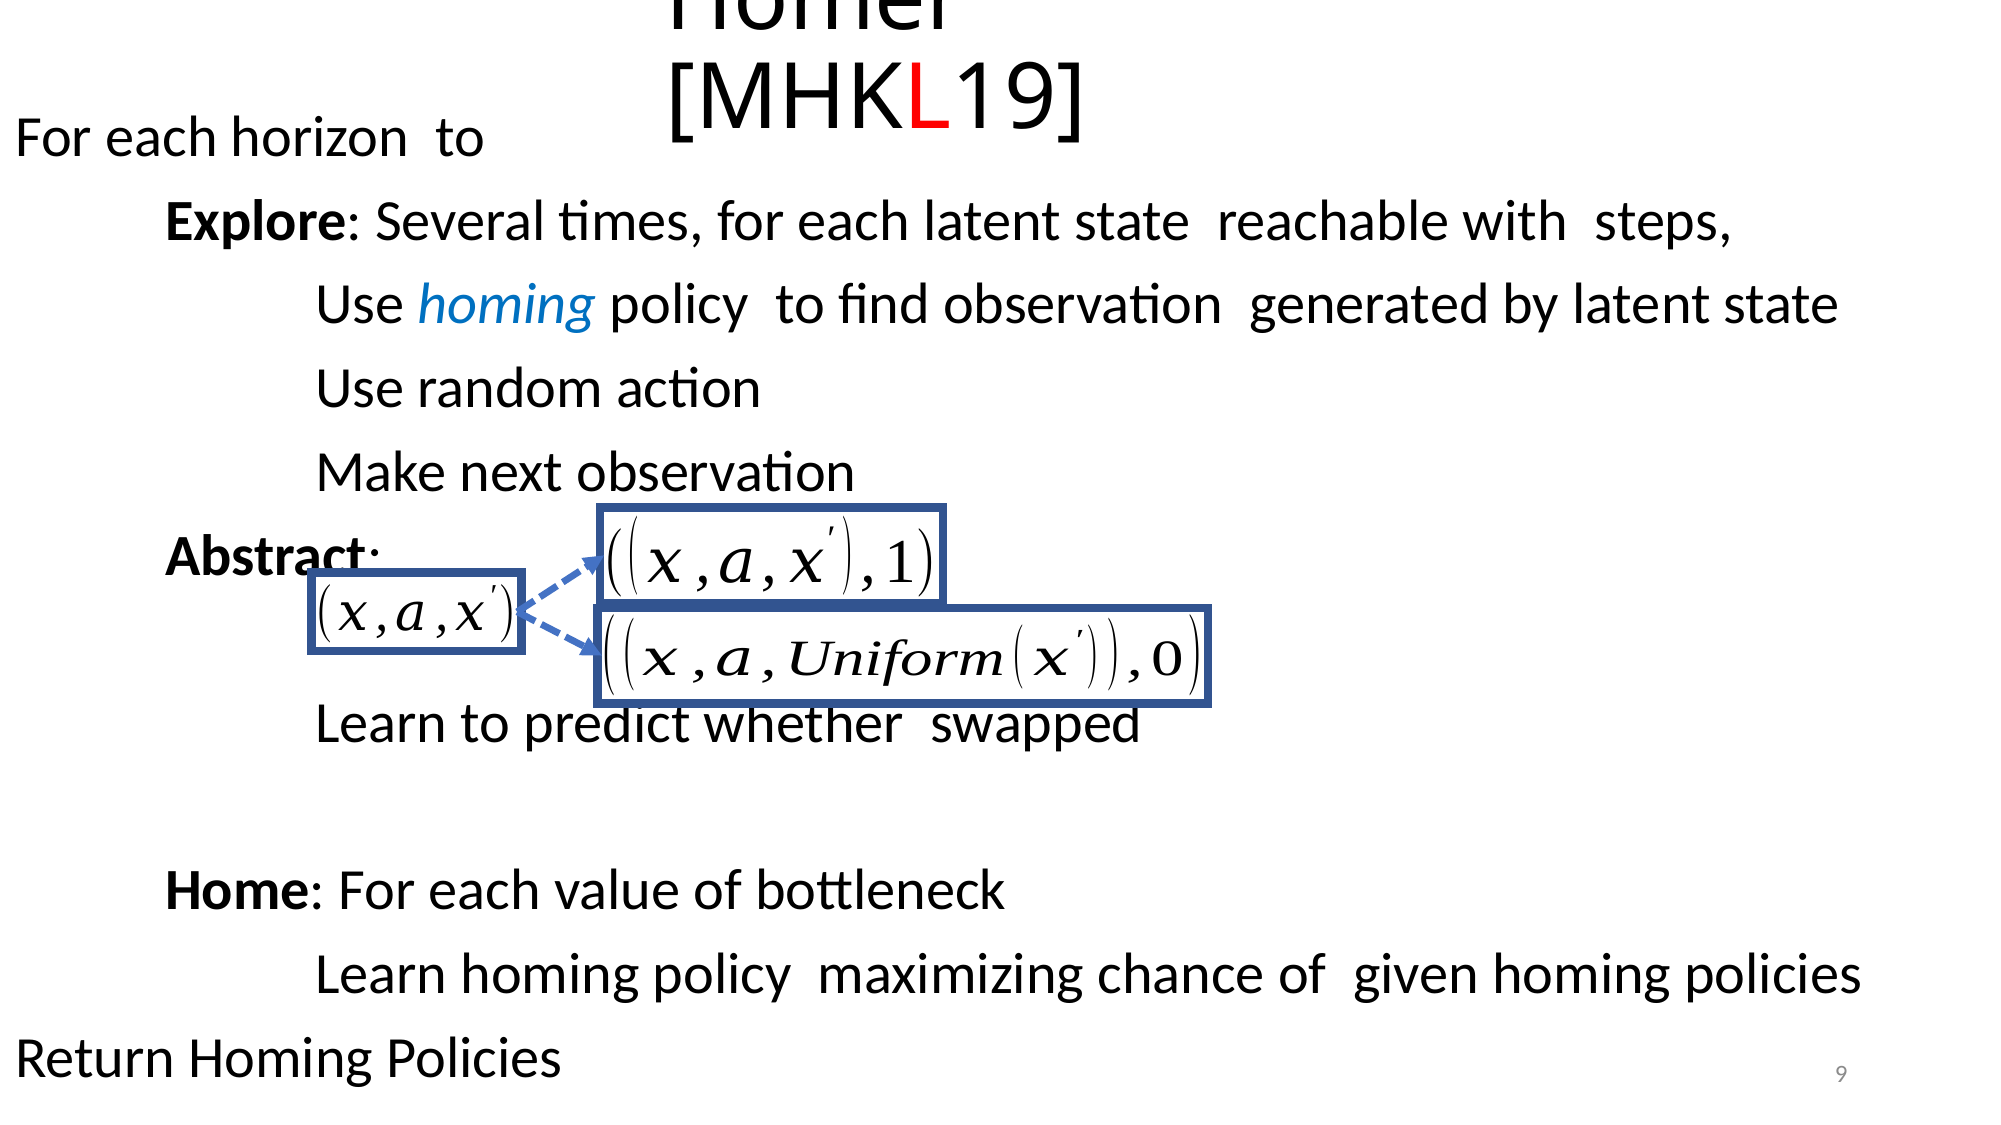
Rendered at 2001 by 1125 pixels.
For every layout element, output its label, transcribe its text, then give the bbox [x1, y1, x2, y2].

title Homer [MHKL19] [650, 0, 1334, 99]
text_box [517, 555, 605, 612]
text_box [517, 611, 602, 656]
slide_number 9 [1412, 1042, 1863, 1103]
